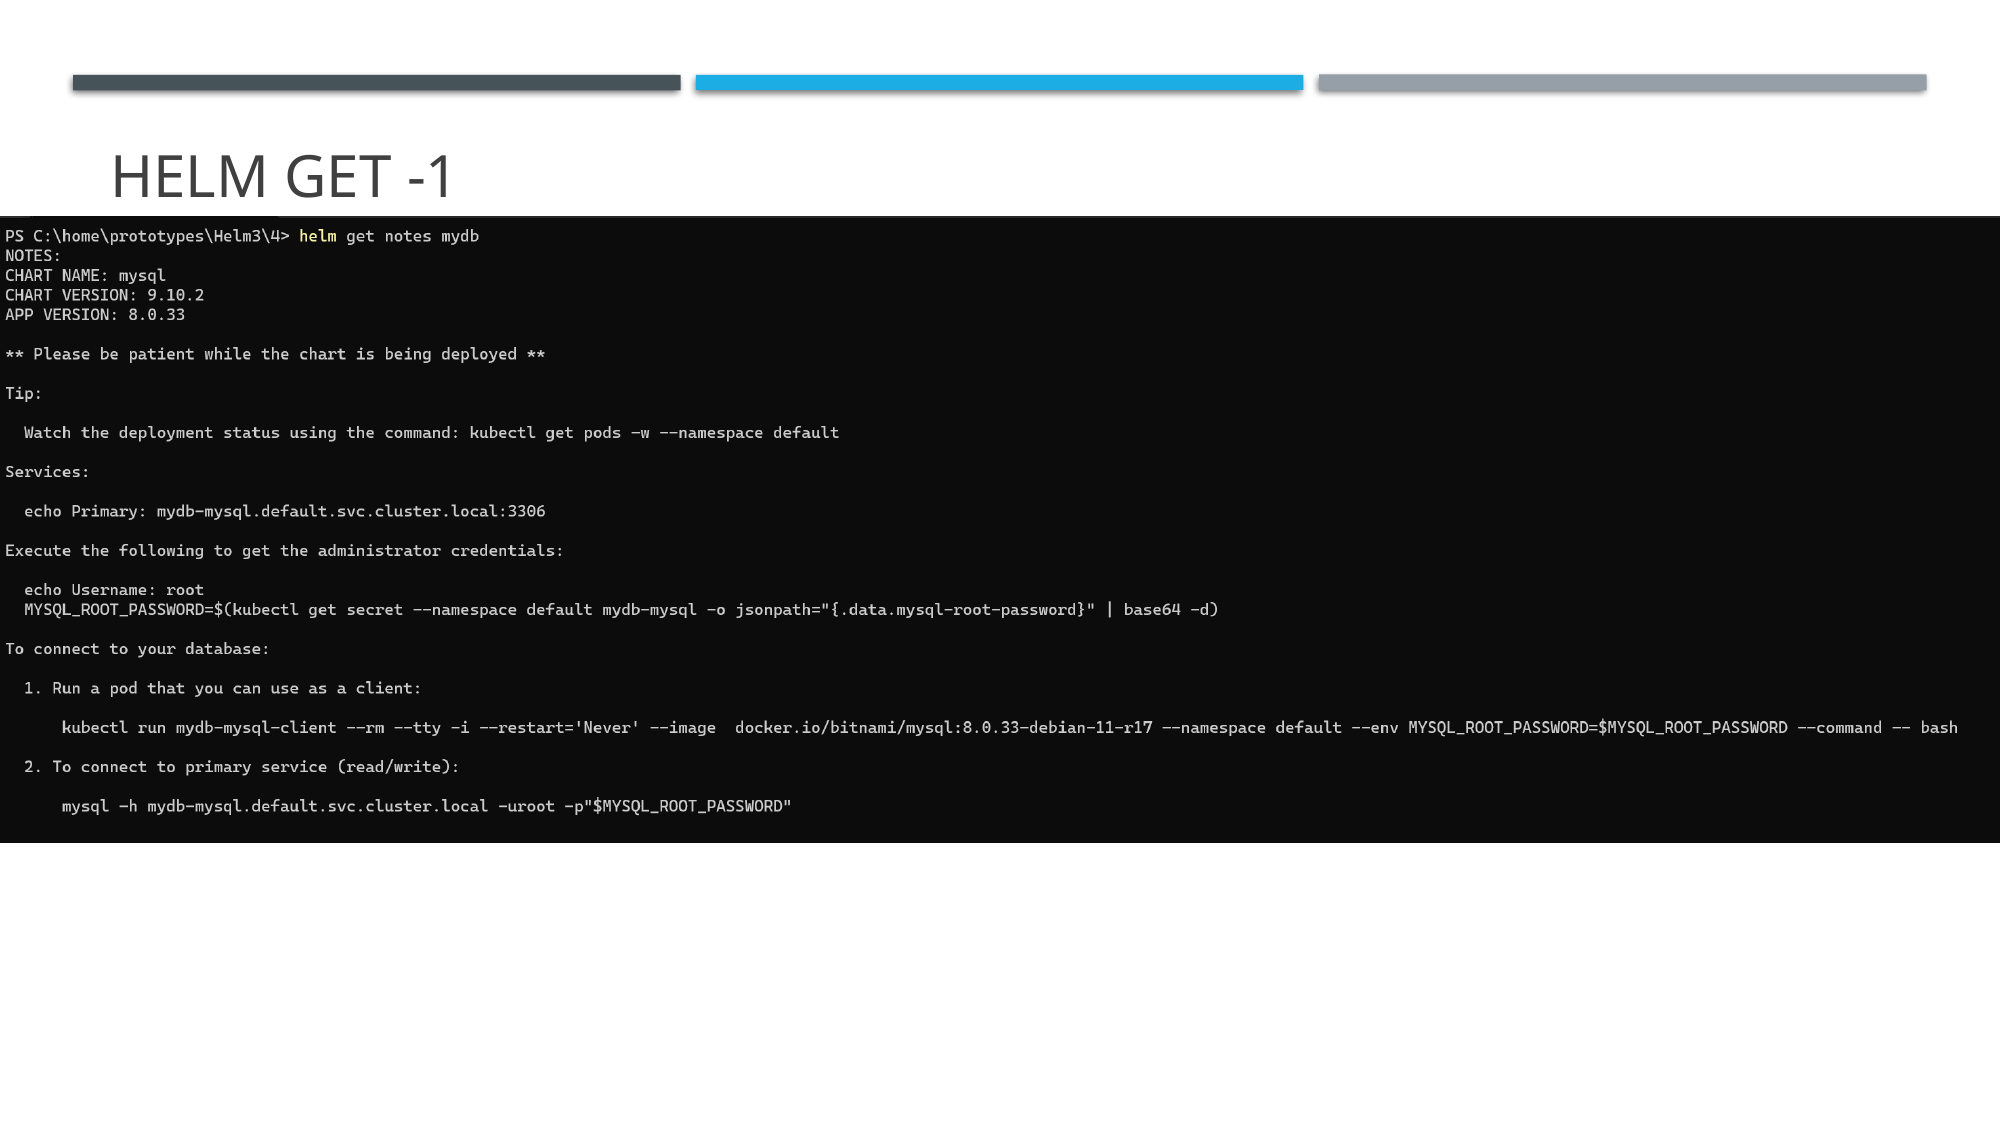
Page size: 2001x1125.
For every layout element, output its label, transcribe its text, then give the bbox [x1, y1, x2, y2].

title HELM GET -1 [95, 115, 1905, 215]
picture [0, 215, 2000, 844]
